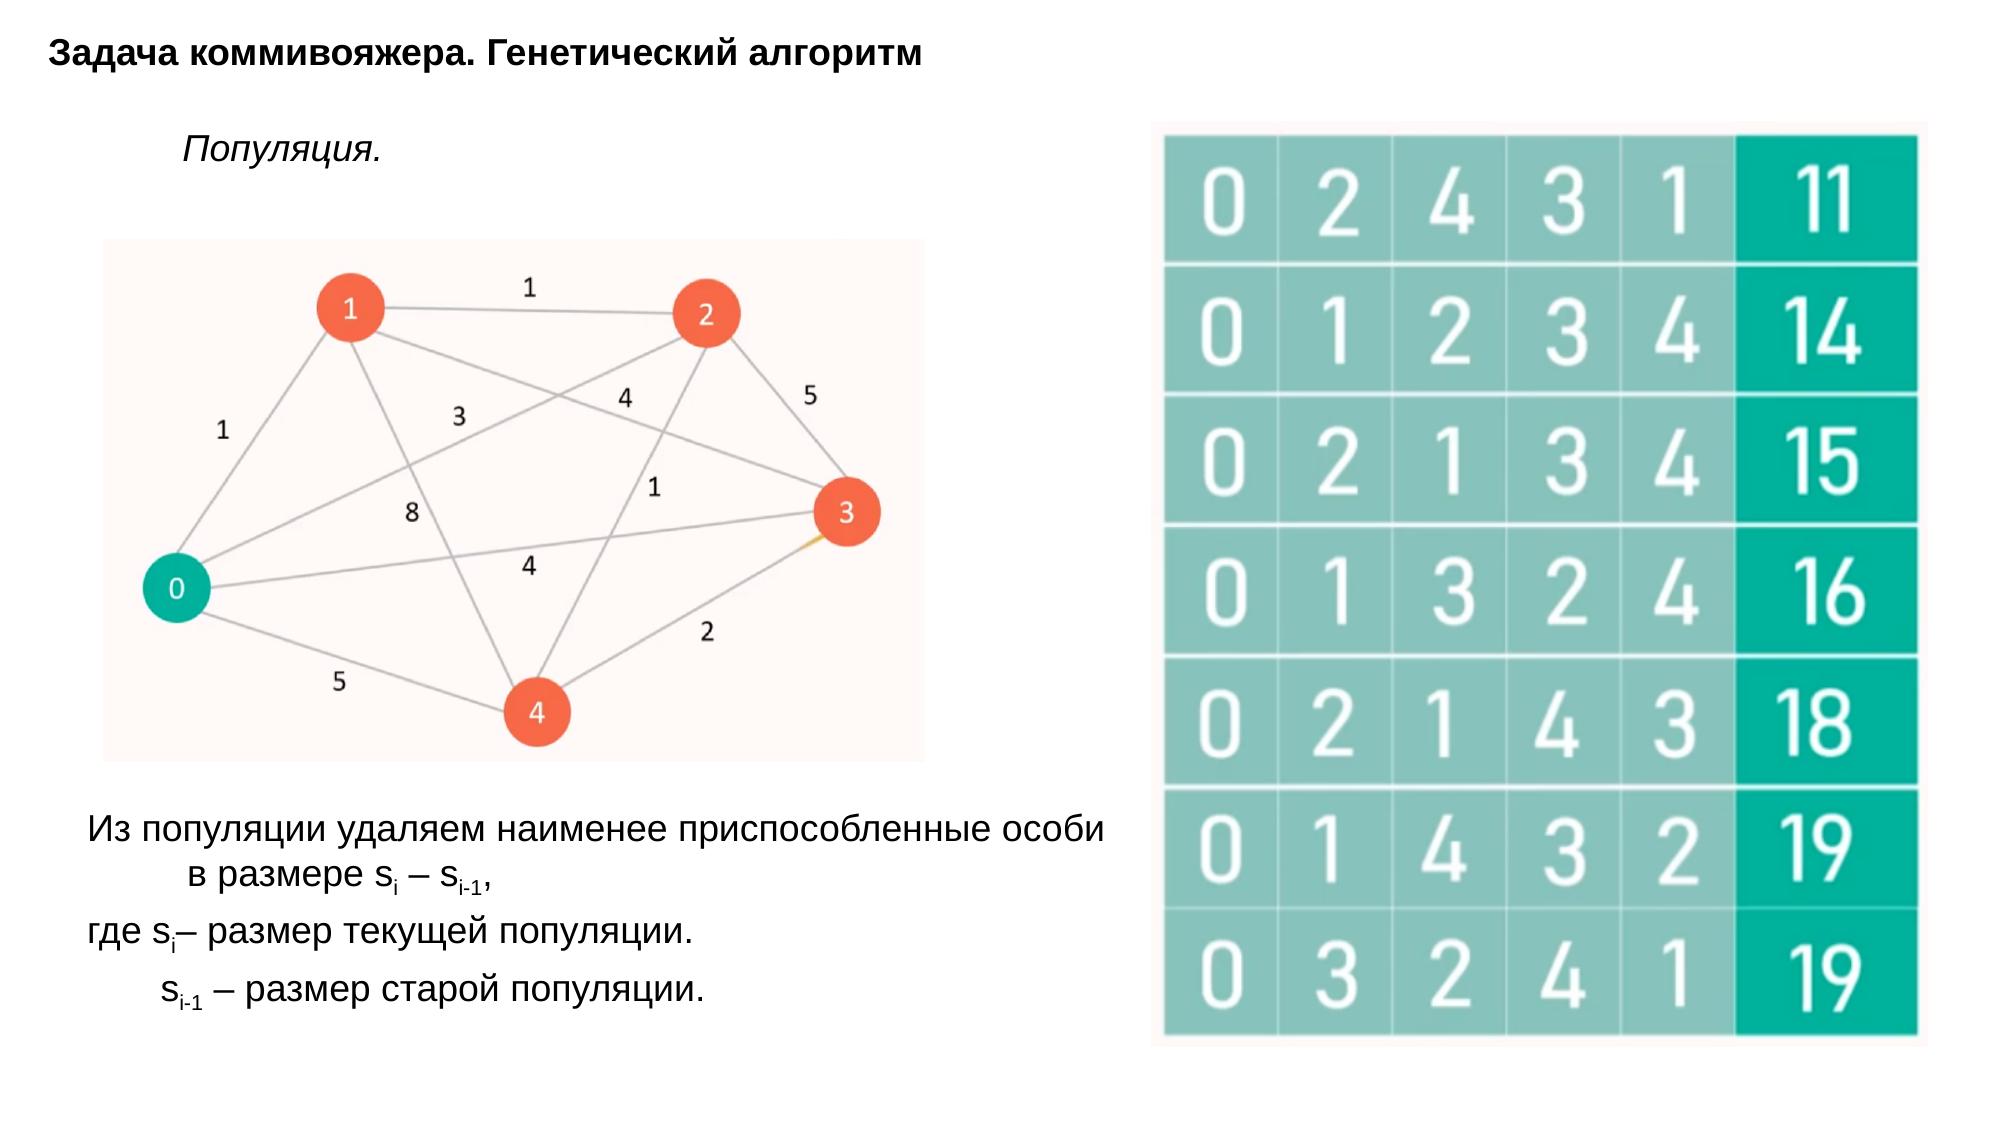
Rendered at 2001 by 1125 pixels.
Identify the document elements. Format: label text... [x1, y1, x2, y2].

text_box Из популяции удаляем наименее приспособленные особи в размере si – si-1, где si– размер текущей популяции. si-1 – размер старой популяции. [72, 801, 1129, 1071]
text_box Задача коммивояжера. Генетический алгоритм [33, 25, 955, 82]
text_box Популяция. [167, 121, 945, 177]
picture [1151, 121, 1928, 1047]
picture [103, 239, 925, 762]
